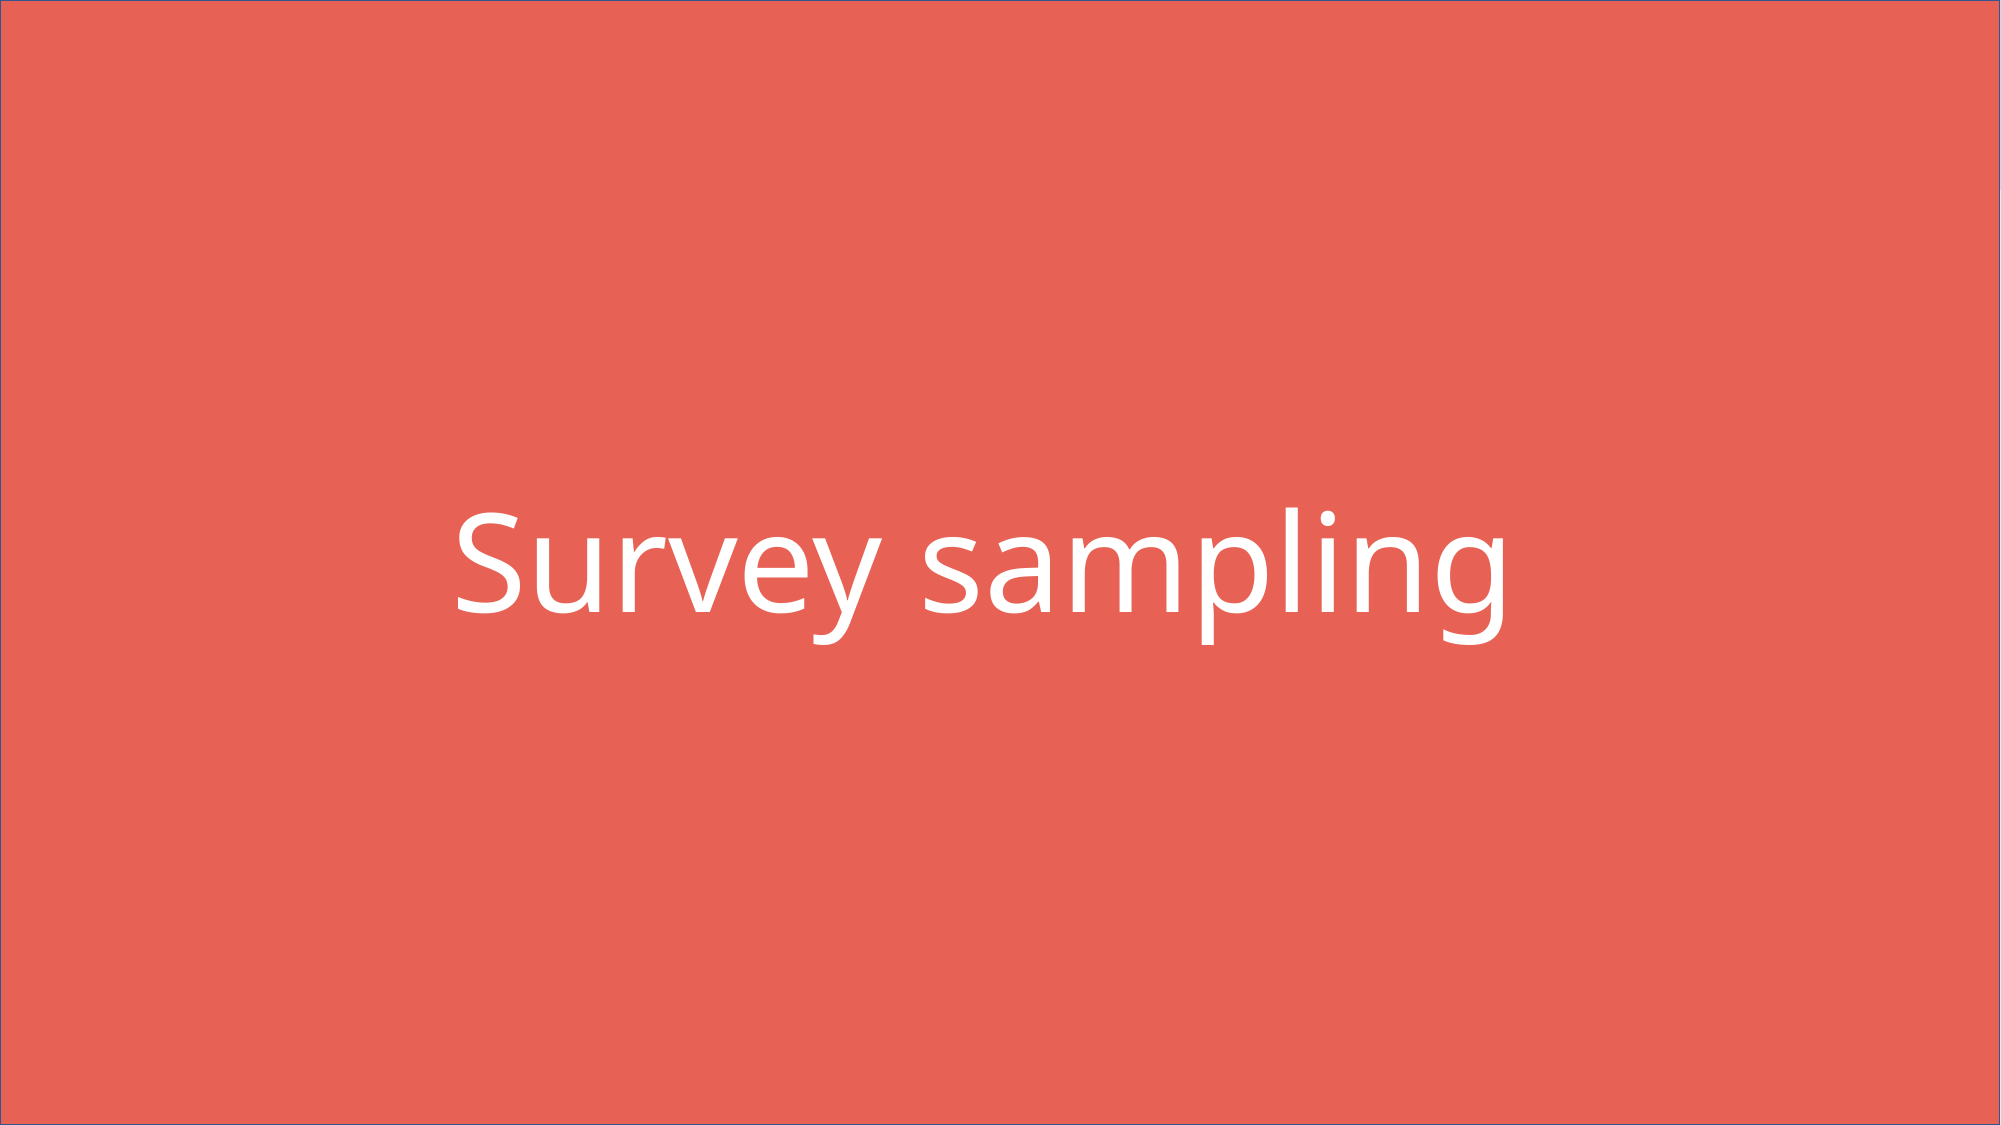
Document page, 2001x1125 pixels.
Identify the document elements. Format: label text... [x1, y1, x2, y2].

title Survey sampling [171, 219, 1795, 651]
